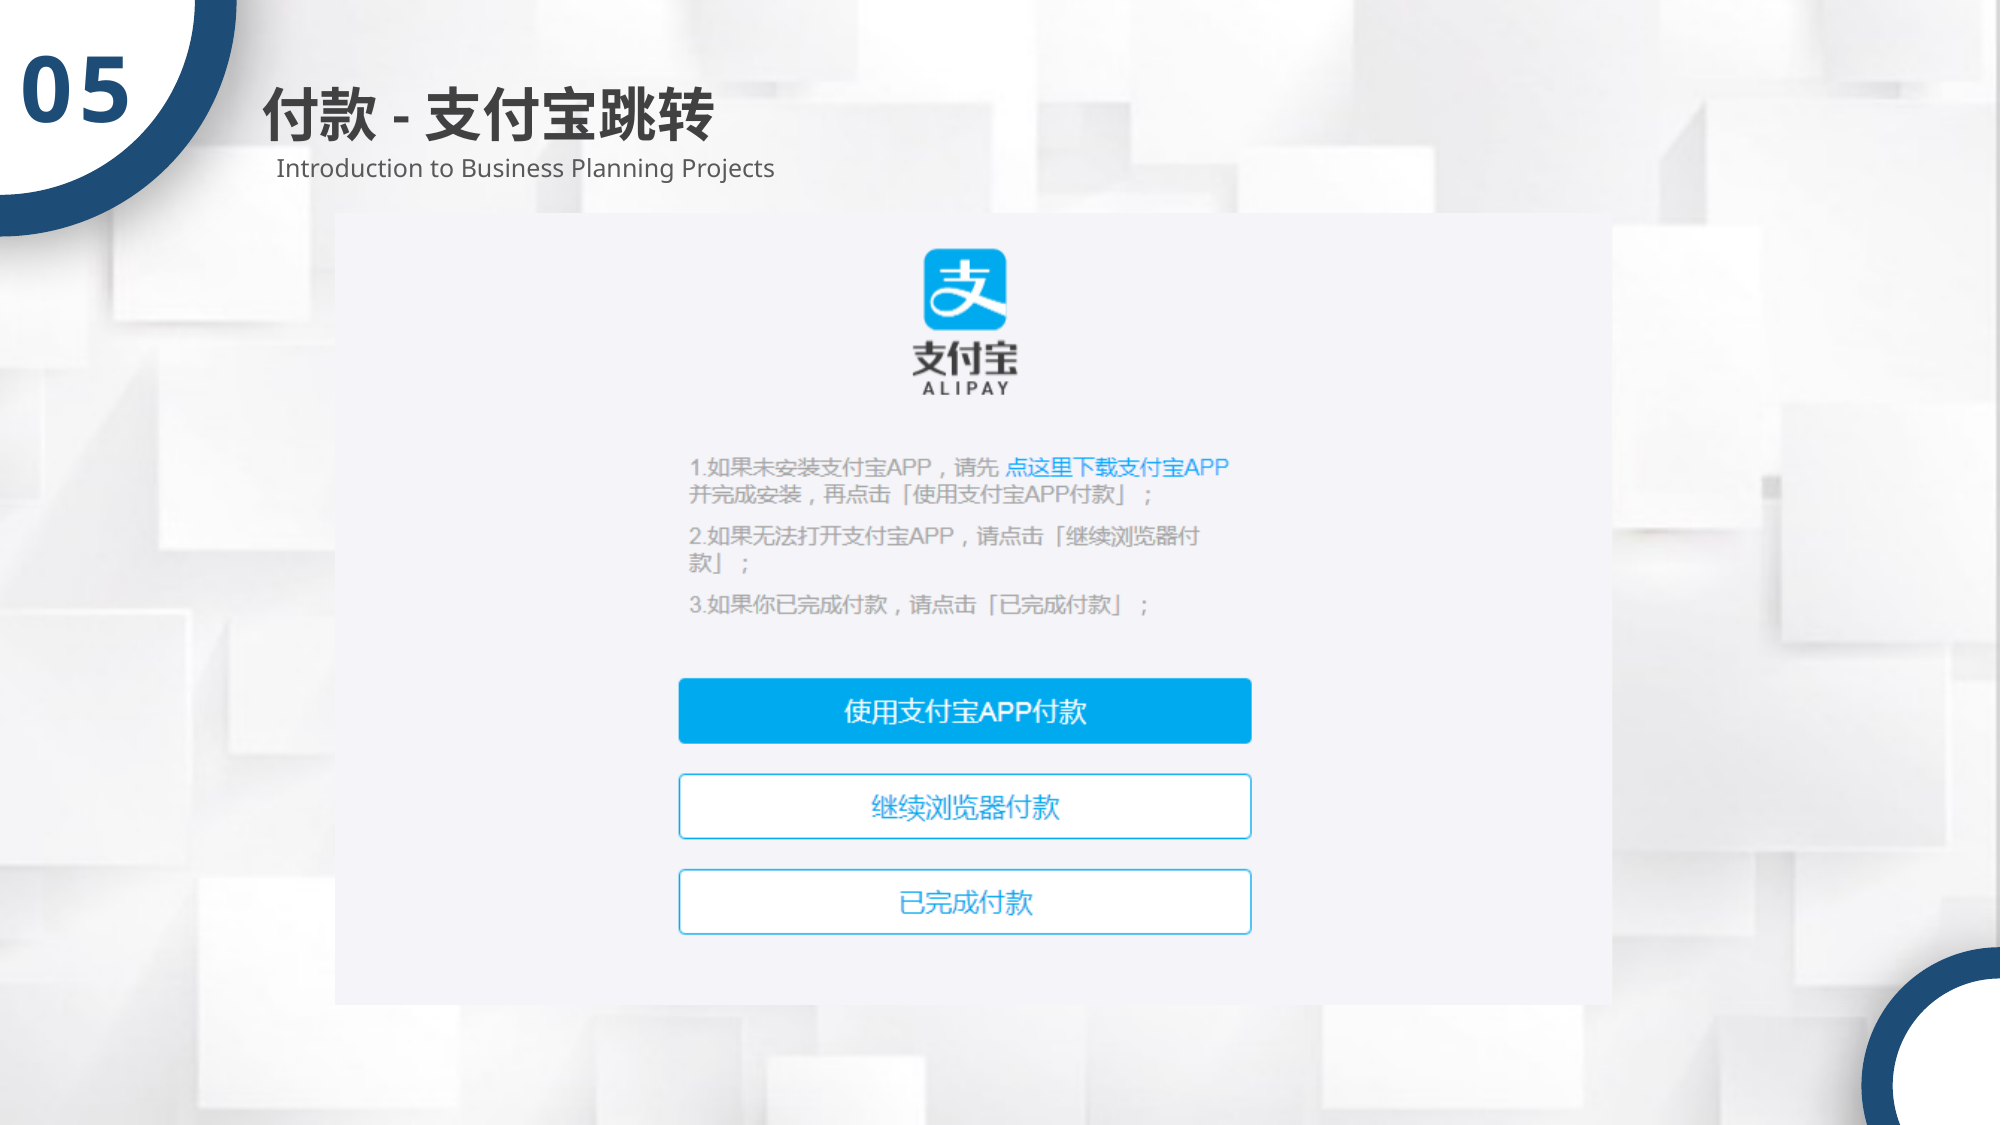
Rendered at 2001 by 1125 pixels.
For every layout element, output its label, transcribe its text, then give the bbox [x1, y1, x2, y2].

picture [0, 0, 2000, 1125]
text_box 付款-支付宝跳转 [247, 71, 731, 156]
text_box 05 [0, 22, 153, 148]
text_box Introduction to Business Planning Projects [261, 144, 1243, 190]
text_box [1876, 961, 2000, 1125]
text_box [0, 0, 217, 217]
